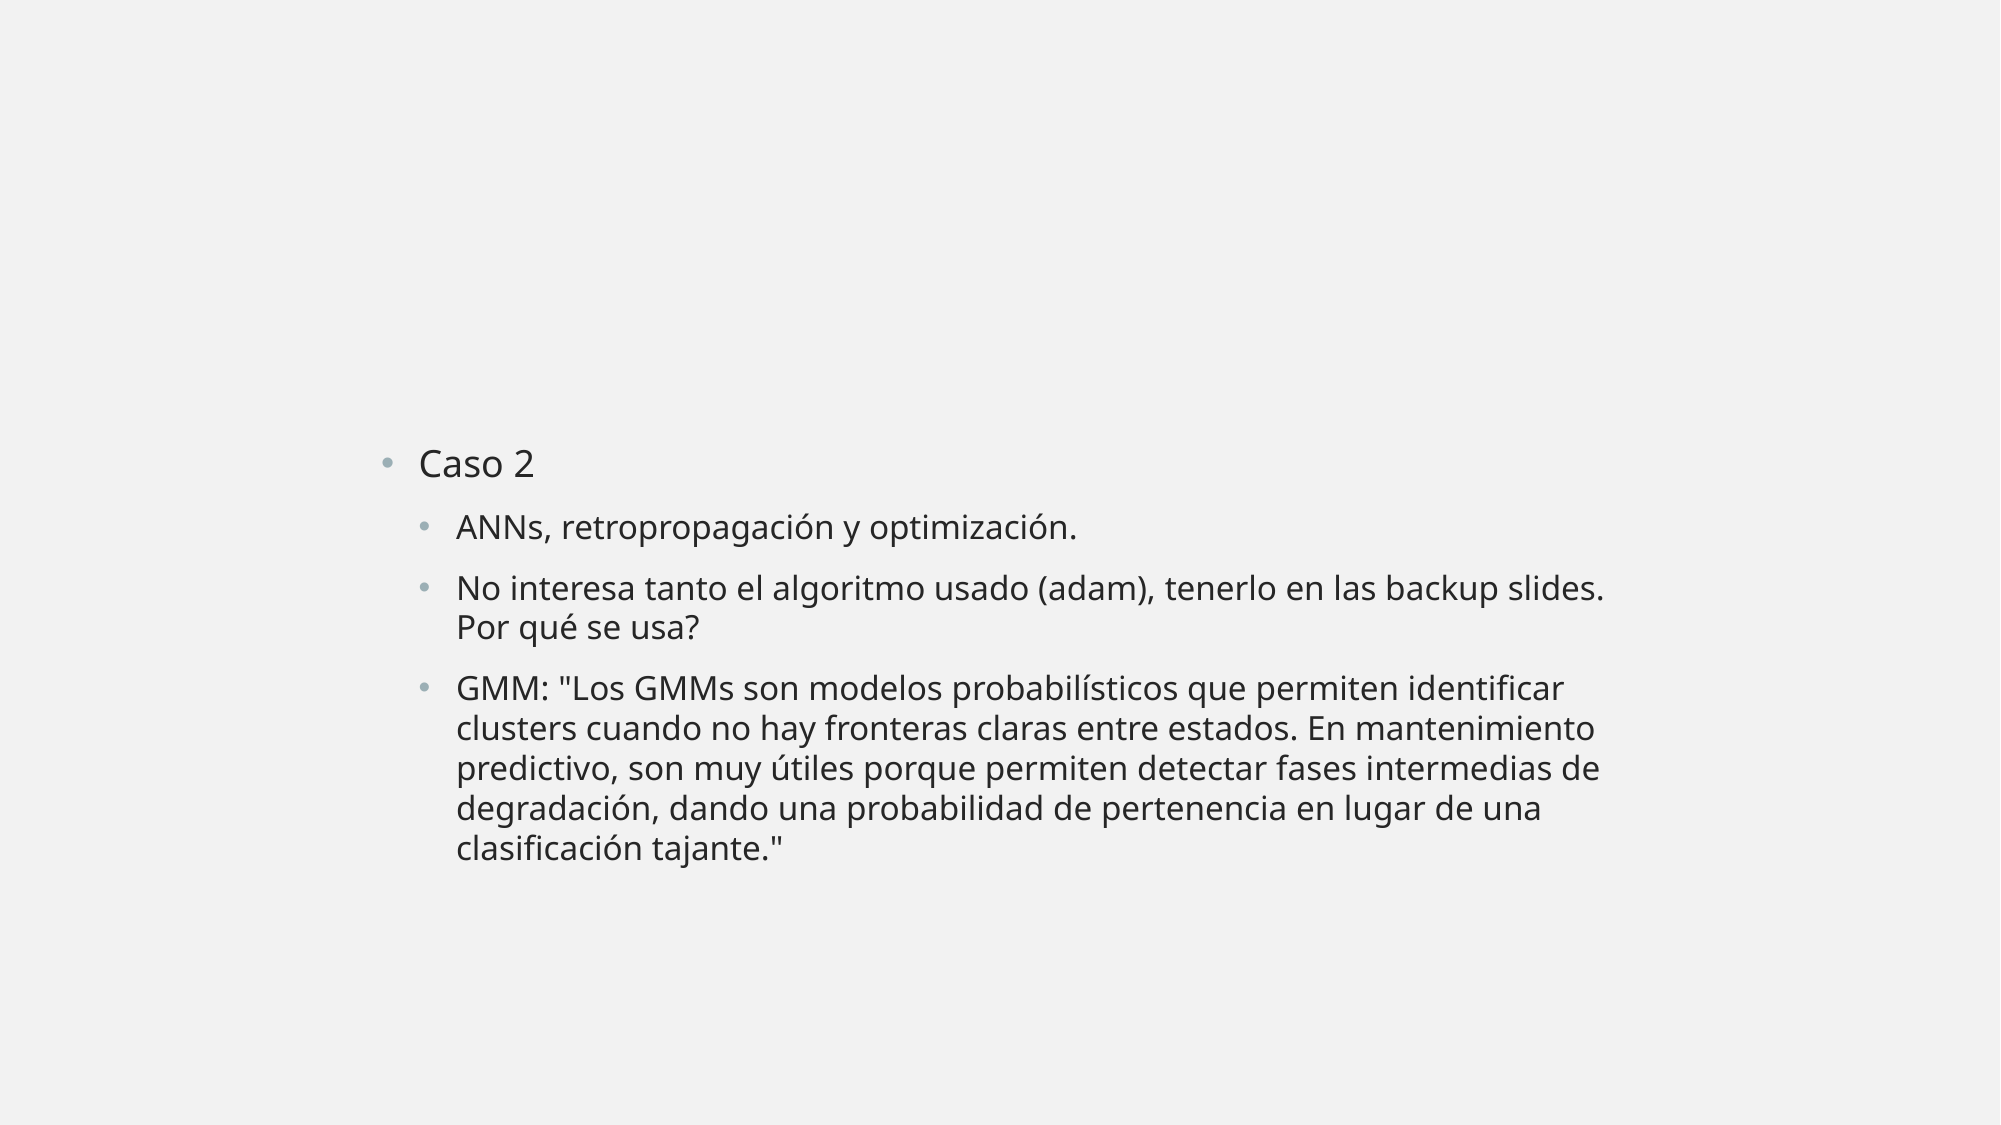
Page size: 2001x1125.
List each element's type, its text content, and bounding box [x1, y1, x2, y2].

list Caso 2 ANNs, retropropagación y optimización. No interesa tanto el algoritmo usado (adam), tenerlo en las backup slides. Por qué se usa? GMM: "Los GMMs son modelos probabilísticos que permiten identificar clusters cuando no hay fronteras claras entre estados. En mantenimiento predictivo, son muy útiles porque permiten detectar fases intermedias de degradación, dando una probabilidad de pertenencia en lugar de una clasificación tajante." [366, 432, 1634, 942]
